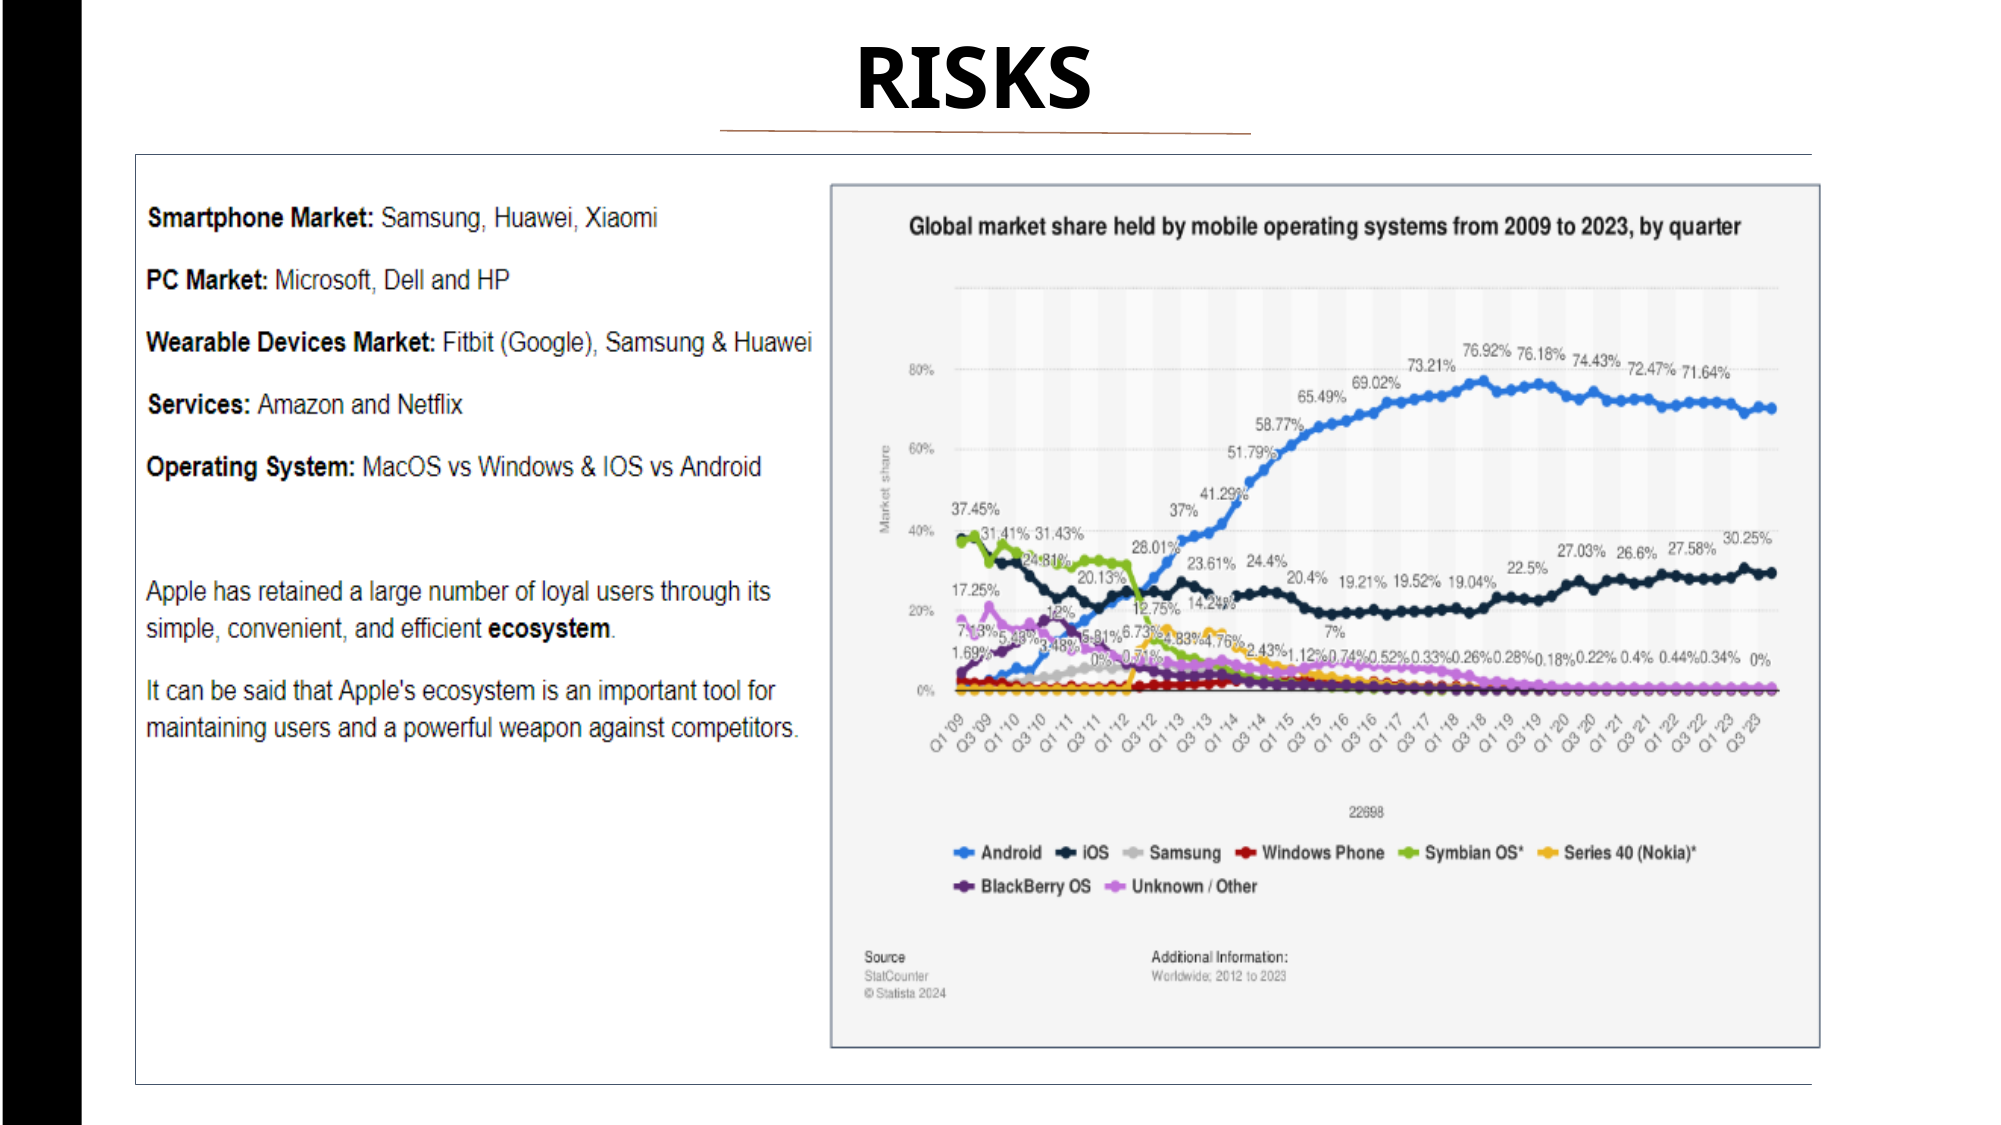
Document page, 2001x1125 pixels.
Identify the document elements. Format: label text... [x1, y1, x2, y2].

text_box [2, 0, 82, 1125]
picture [136, 154, 1833, 1084]
text_box RISKS [93, 8, 1854, 141]
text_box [719, 130, 1251, 135]
